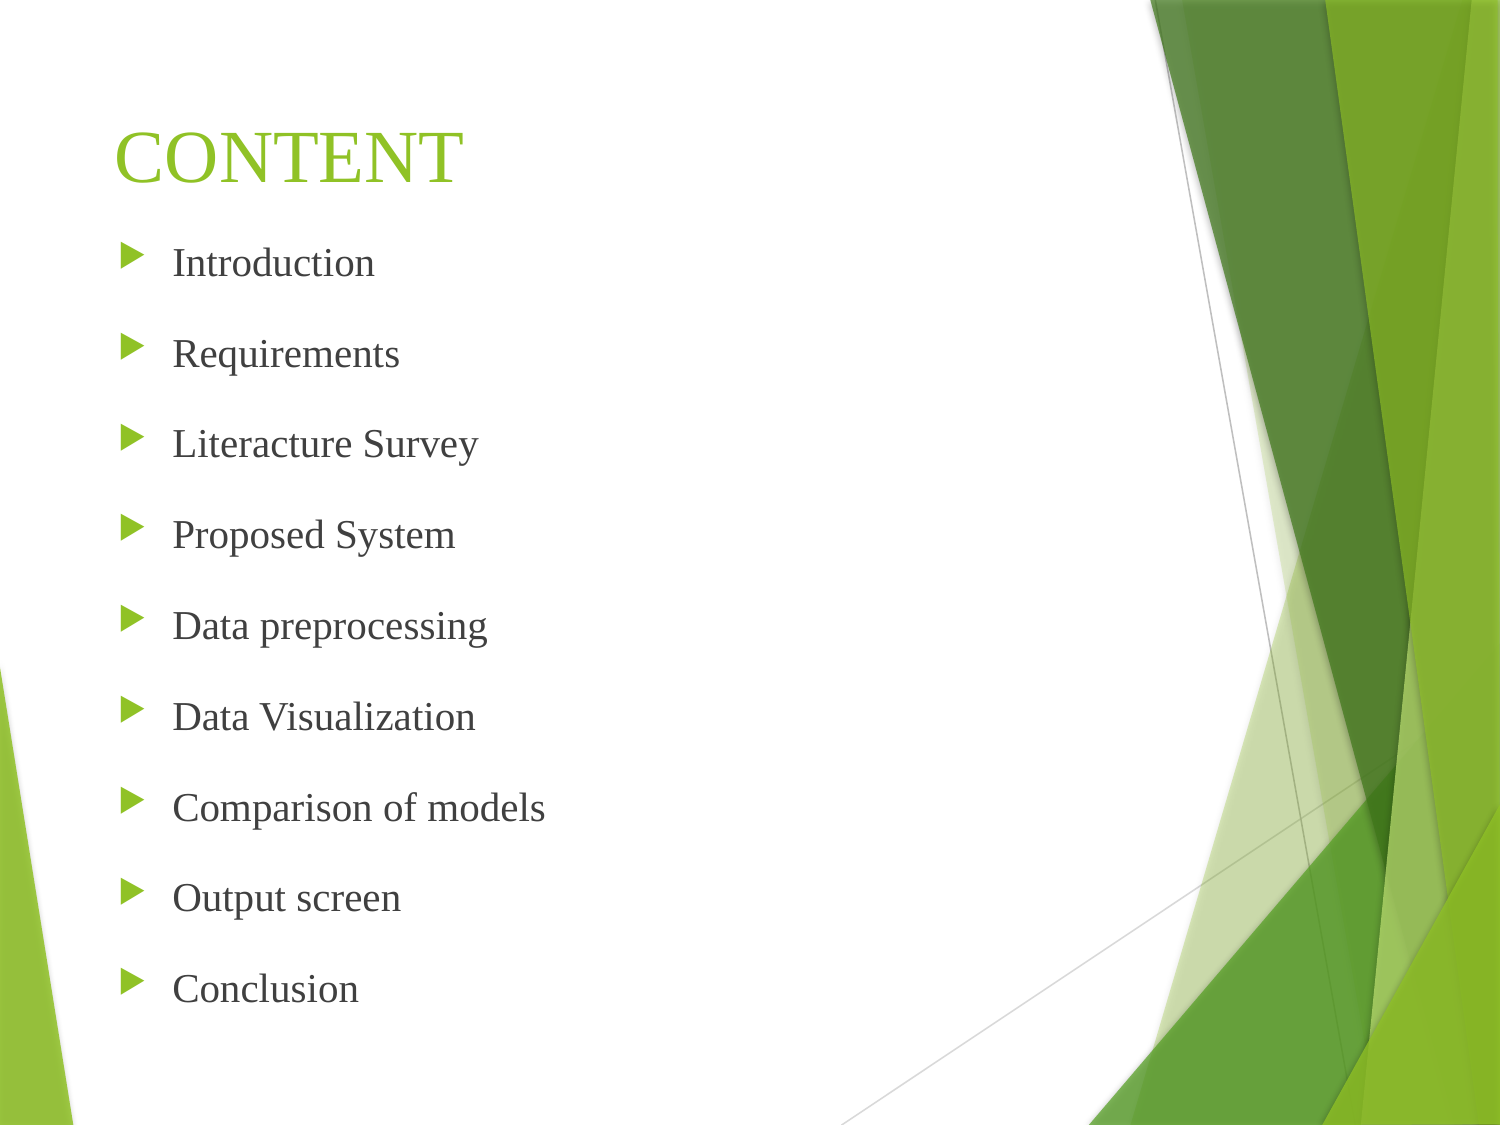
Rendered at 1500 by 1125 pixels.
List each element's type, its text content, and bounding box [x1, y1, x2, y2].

list Introduction Requirements Literacture Survey Proposed System Data preprocessing Data Visualization Comparison of models Output screen Conclusion [102, 203, 1145, 1025]
title CONTENT [99, 99, 1142, 317]
